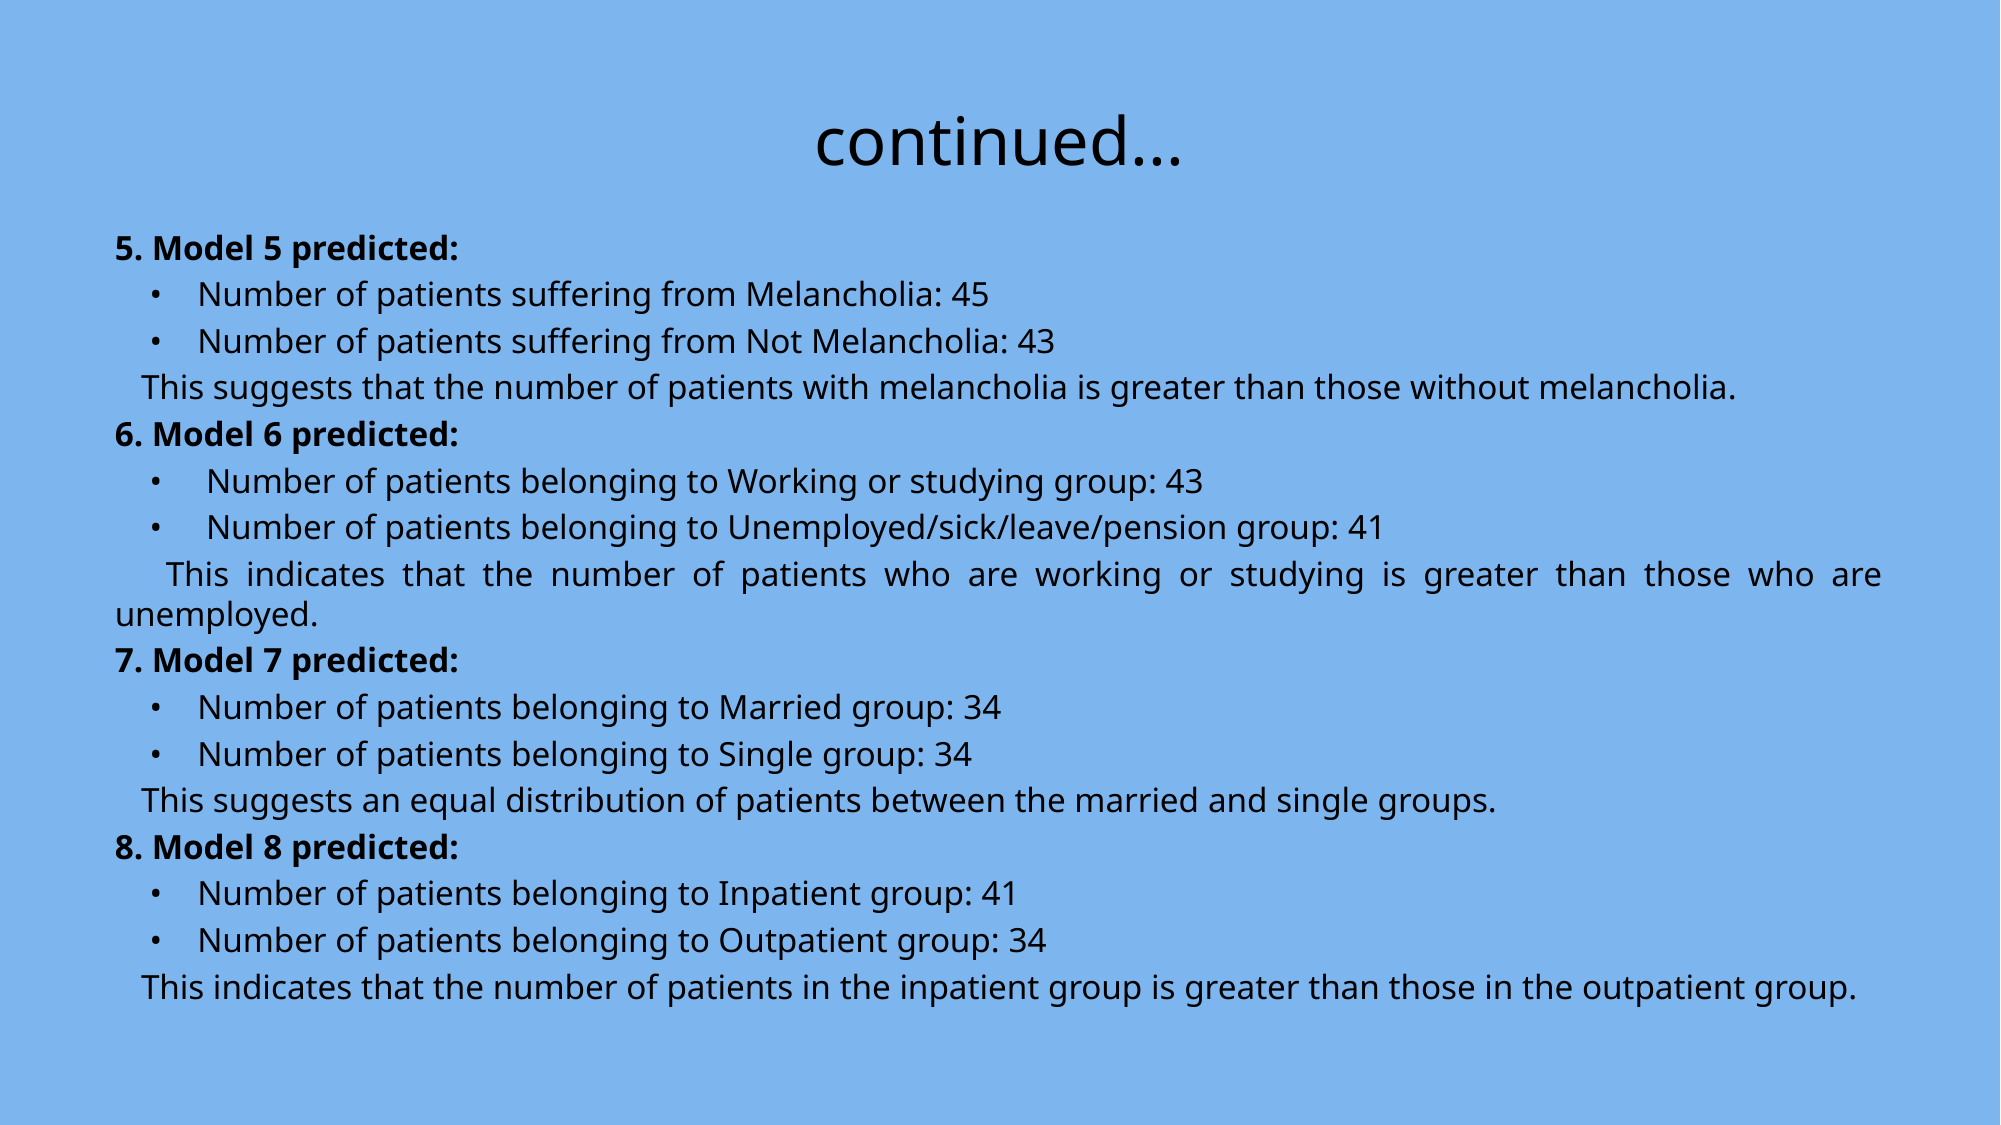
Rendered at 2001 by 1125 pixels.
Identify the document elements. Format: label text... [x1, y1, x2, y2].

list 5. Model 5 predicted: • Number of patients suffering from Melancholia: 45 • Number of patients suffering from Not Melancholia: 43 This suggests that the number of patients with melancholia is greater than those without melancholia. 6. Model 6 predicted: • Number of patients belonging to Working or studying group: 43 • Number of patients belonging to Unemployed/sick/leave/pension group: 41 This indicates that the number of patients who are working or studying is greater than those who are unemployed. 7. Model 7 predicted: • Number of patients belonging to Married group: 34 • Number of patients belonging to Single group: 34 This suggests an equal distribution of patients between the married and single groups. 8. Model 8 predicted: • Number of patients belonging to Inpatient group: 41 • Number of patients belonging to Outpatient group: 34 This indicates that the number of patients in the inpatient group is greater than those in the outpatient group. [99, 219, 1901, 1032]
title continued... [99, 44, 1901, 219]
